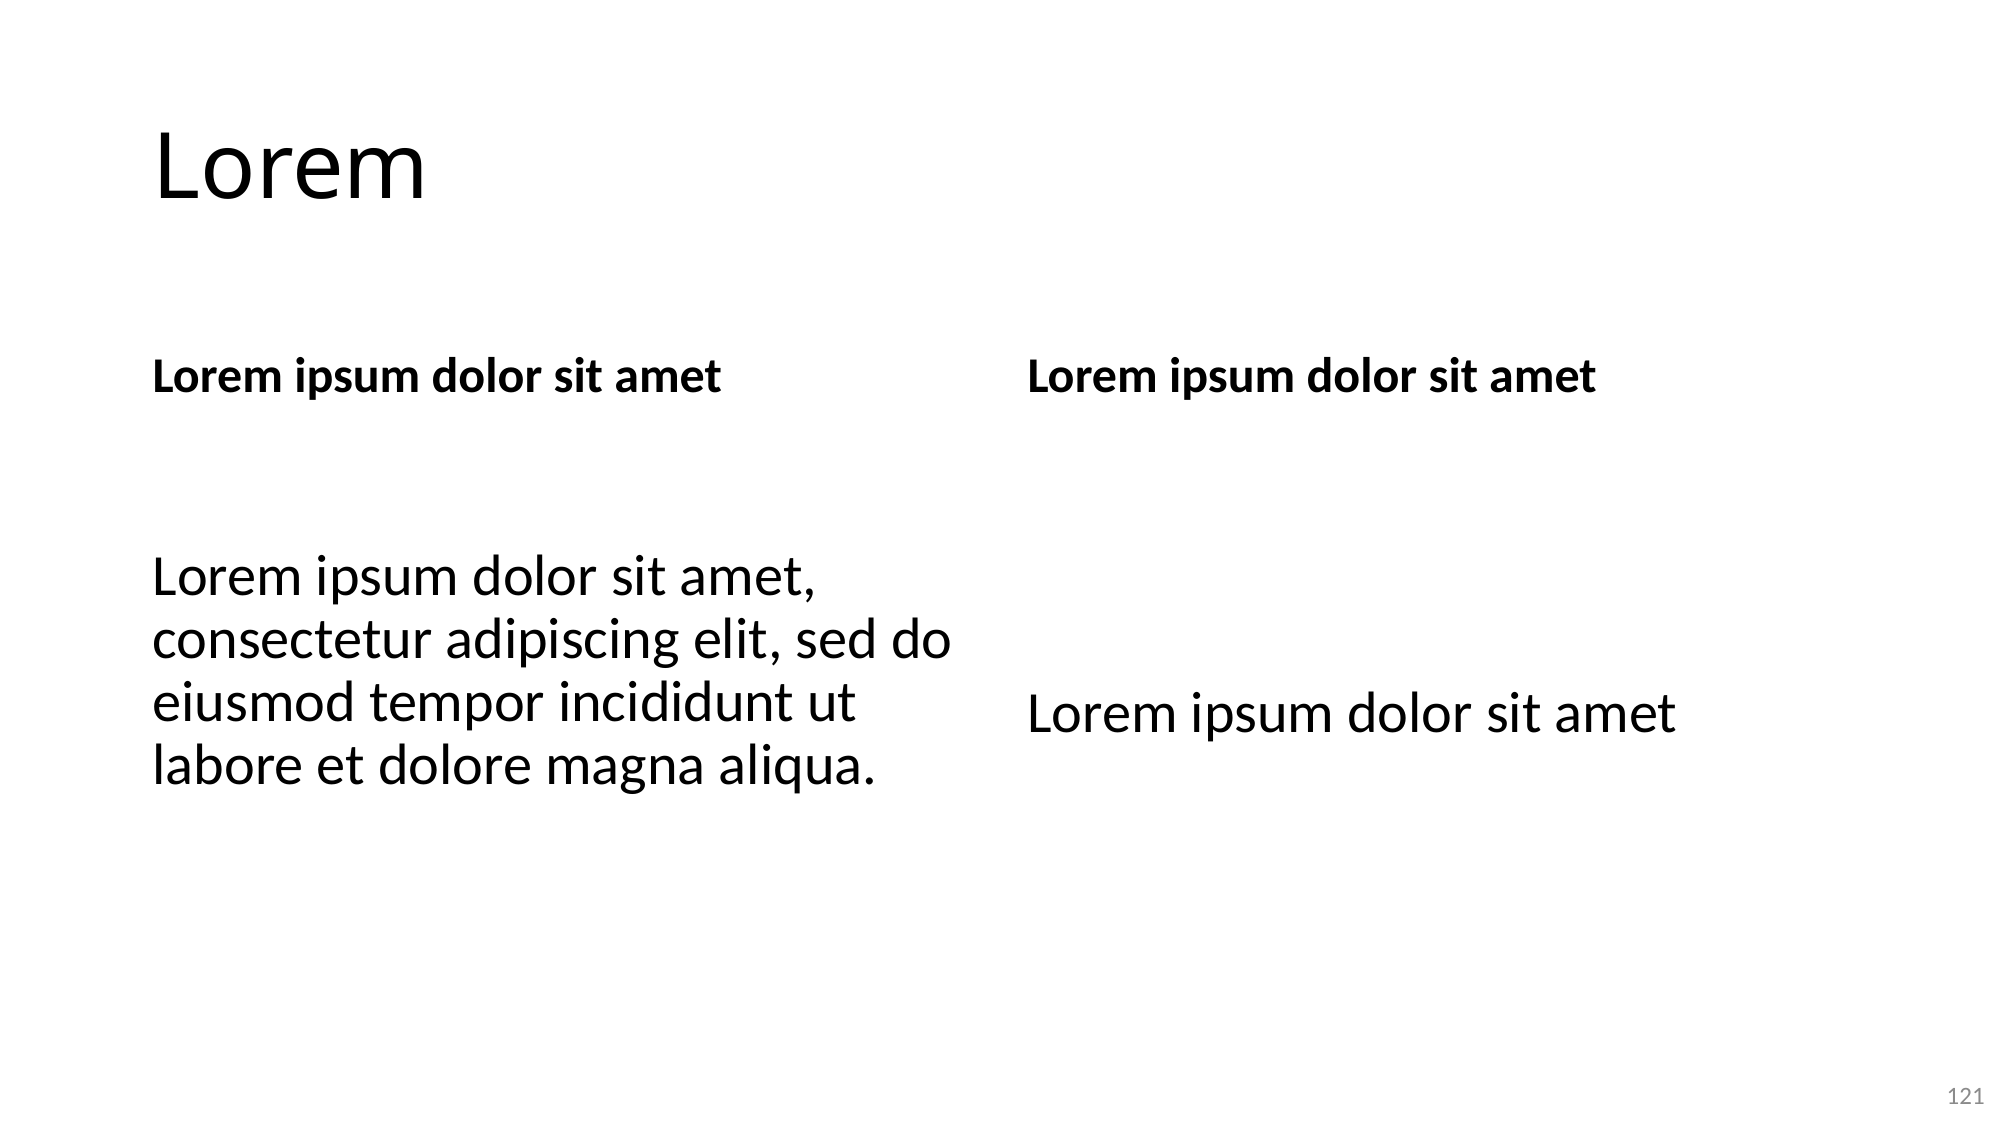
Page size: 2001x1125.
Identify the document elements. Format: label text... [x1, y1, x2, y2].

slide_number 121 [1902, 1065, 2000, 1125]
list Lorem ipsum dolor sit amet [137, 275, 984, 410]
list Lorem ipsum dolor sit amet [1012, 410, 1863, 1016]
list Lorem ipsum dolor sit amet, consectetur adipiscing elit, sed do eiusmod tempor incididunt ut labore et dolore magna aliqua. [137, 410, 984, 1016]
list Lorem ipsum dolor sit amet [1012, 275, 1863, 410]
title Lorem [137, 59, 1863, 278]
